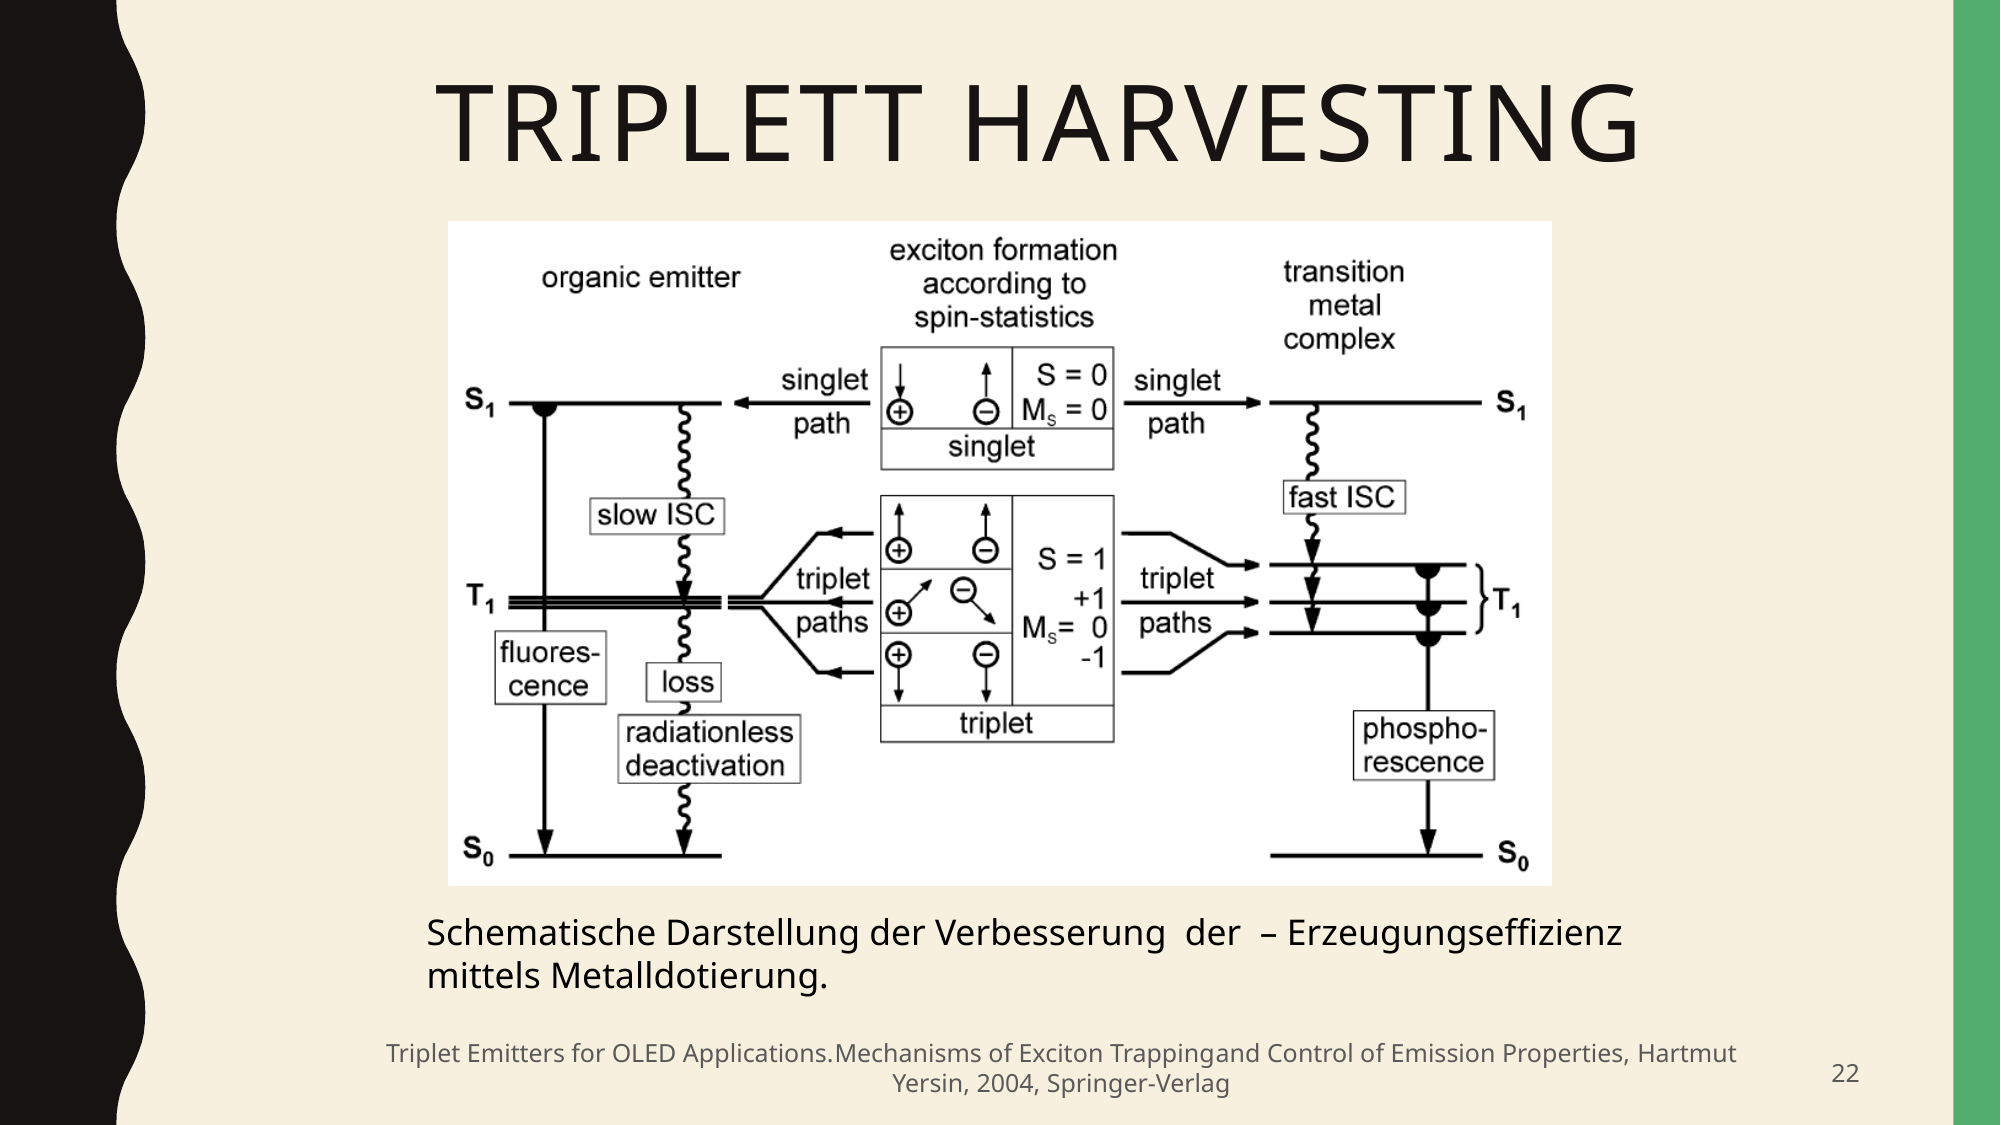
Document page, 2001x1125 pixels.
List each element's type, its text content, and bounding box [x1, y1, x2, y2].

slide_number 22 [1771, 1045, 1875, 1103]
picture [448, 221, 1552, 886]
footer Triplet Emitters for OLED Applications.Mechanisms of Exciton Trappingand Control of Emission Properties, Hartmut Yersin, 2004, Springer-Verlag [368, 1031, 1755, 1103]
title Triplett Harvesting [205, 62, 1875, 308]
